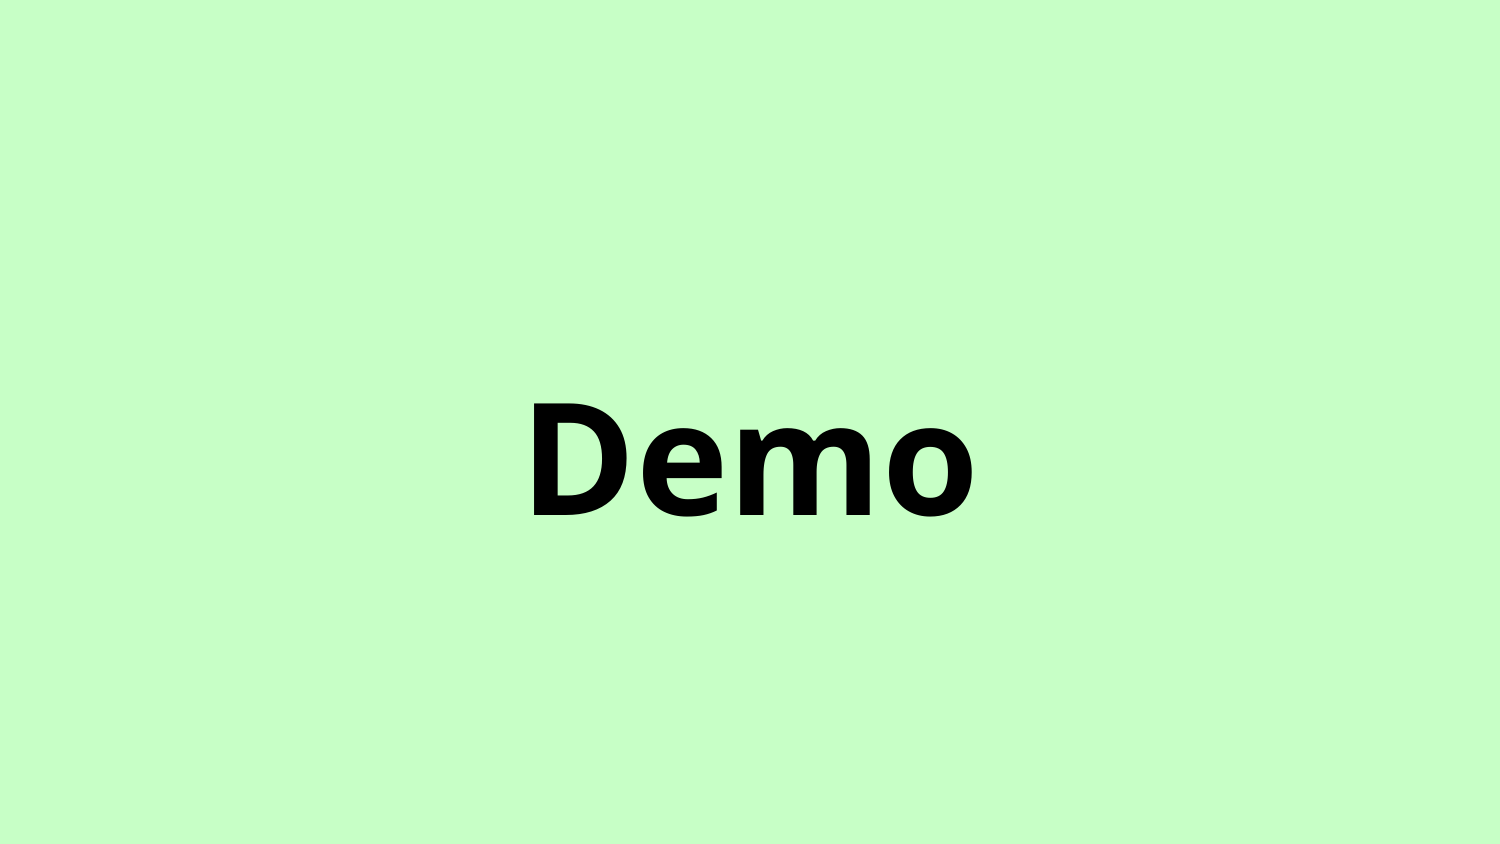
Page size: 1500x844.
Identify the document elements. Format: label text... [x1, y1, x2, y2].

list Demo [51, 316, 1449, 528]
